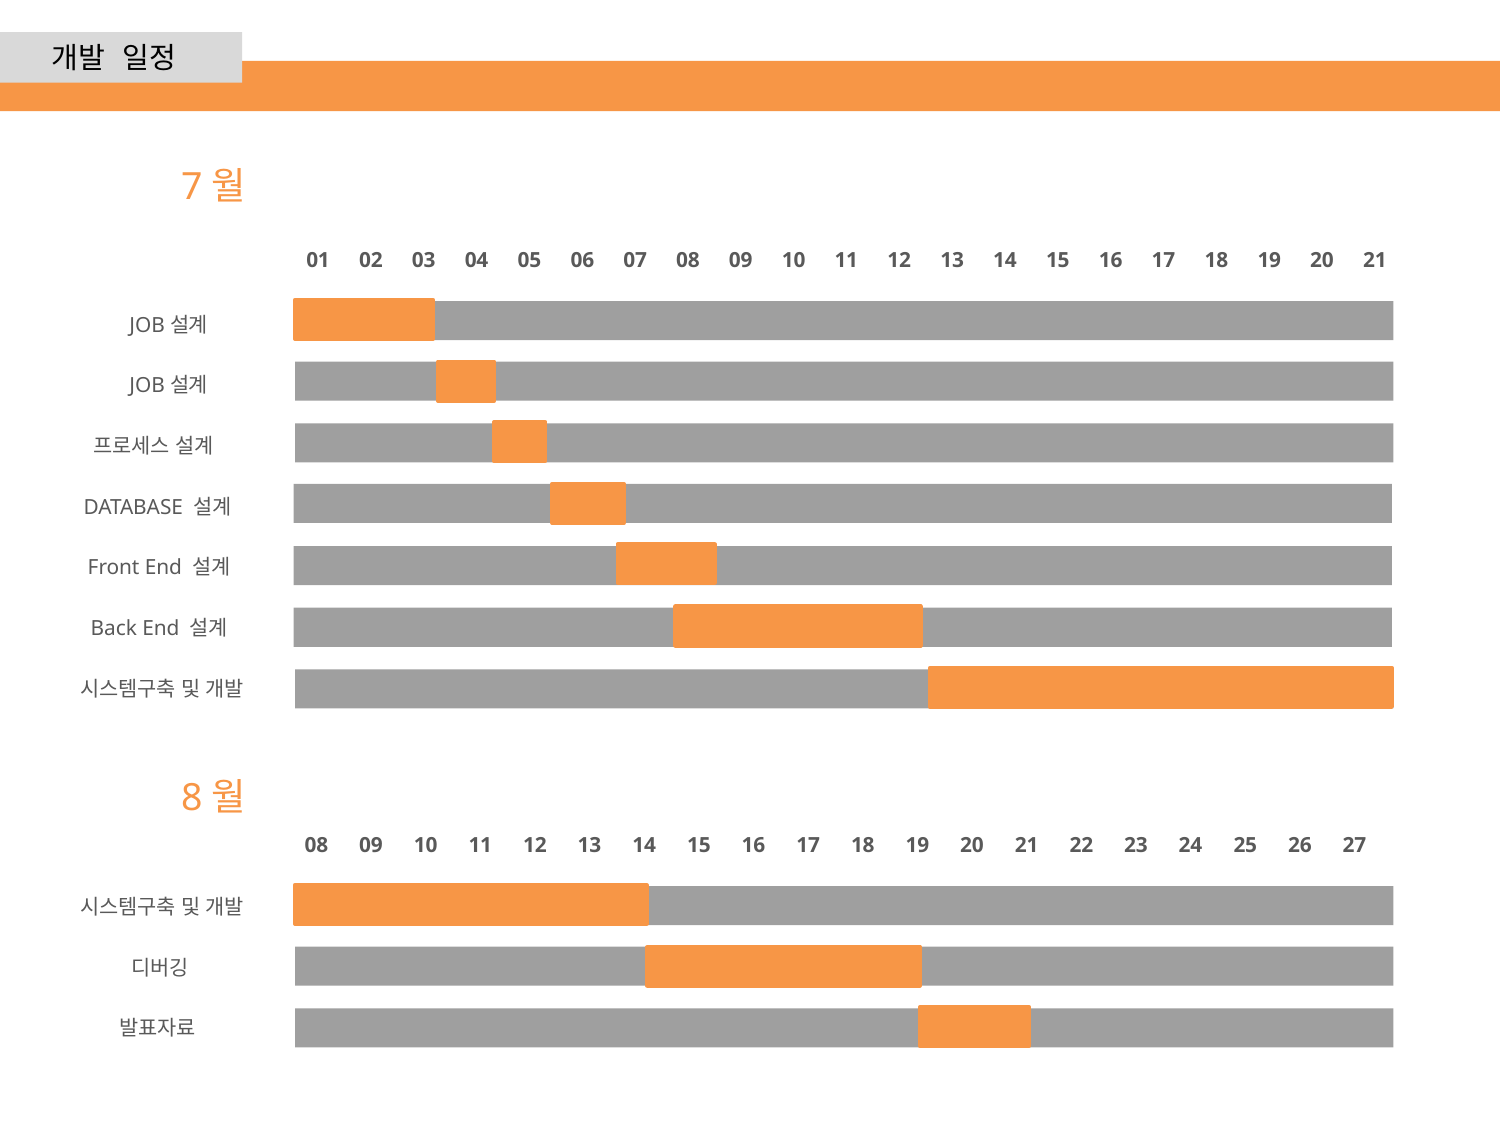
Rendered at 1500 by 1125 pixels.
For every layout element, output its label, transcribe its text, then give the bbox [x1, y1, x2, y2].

text_box 시스템구축 및 개발 [65, 667, 309, 708]
text_box 03 [397, 239, 450, 280]
text_box 13 [925, 239, 978, 280]
text_box 01 [291, 239, 344, 280]
text_box JOB설계 [114, 364, 270, 405]
text_box DATABASE 설계 [68, 485, 270, 526]
text_box [291, 482, 550, 525]
text_box 09 [720, 239, 773, 280]
text_box 프로세스 설계 [78, 425, 271, 465]
text_box [293, 299, 1395, 342]
text_box Front End 설계 [72, 546, 275, 587]
text_box 16 [1084, 239, 1136, 280]
text_box [436, 360, 496, 403]
text_box [928, 666, 1394, 709]
text_box [492, 420, 547, 463]
text_box [291, 544, 1394, 587]
text_box 02 [344, 239, 397, 280]
text_box [626, 482, 1394, 525]
text_box 20 [1295, 239, 1348, 280]
text_box 19 [1242, 239, 1295, 280]
text_box Back End 설계 [75, 607, 278, 647]
text_box [293, 421, 1395, 464]
text_box 7월 [166, 154, 261, 215]
text_box [673, 604, 923, 648]
text_box 12 [872, 239, 925, 280]
text_box 08 [667, 239, 720, 280]
text_box 07 [608, 239, 667, 280]
text_box [550, 482, 626, 525]
text_box [0, 59, 1500, 113]
text_box 06 [555, 239, 608, 280]
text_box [65, 765, 1394, 1050]
text_box 18 [1189, 239, 1242, 280]
text_box 14 [978, 239, 1031, 280]
text_box 04 [450, 239, 502, 280]
text_box [293, 667, 1395, 711]
text_box [496, 360, 1395, 403]
text_box 21 [1348, 239, 1407, 280]
text_box 15 [1031, 239, 1084, 280]
text_box 10 [773, 239, 819, 280]
text_box [291, 606, 1394, 649]
text_box [293, 360, 436, 403]
text_box [293, 298, 435, 341]
text_box 05 [502, 239, 555, 280]
text_box 개발 일정 [37, 32, 192, 82]
text_box [616, 542, 717, 585]
text_box 11 [819, 239, 872, 280]
text_box JOB설계 [114, 304, 270, 344]
text_box 17 [1136, 239, 1189, 280]
text_box [0, 30, 244, 85]
